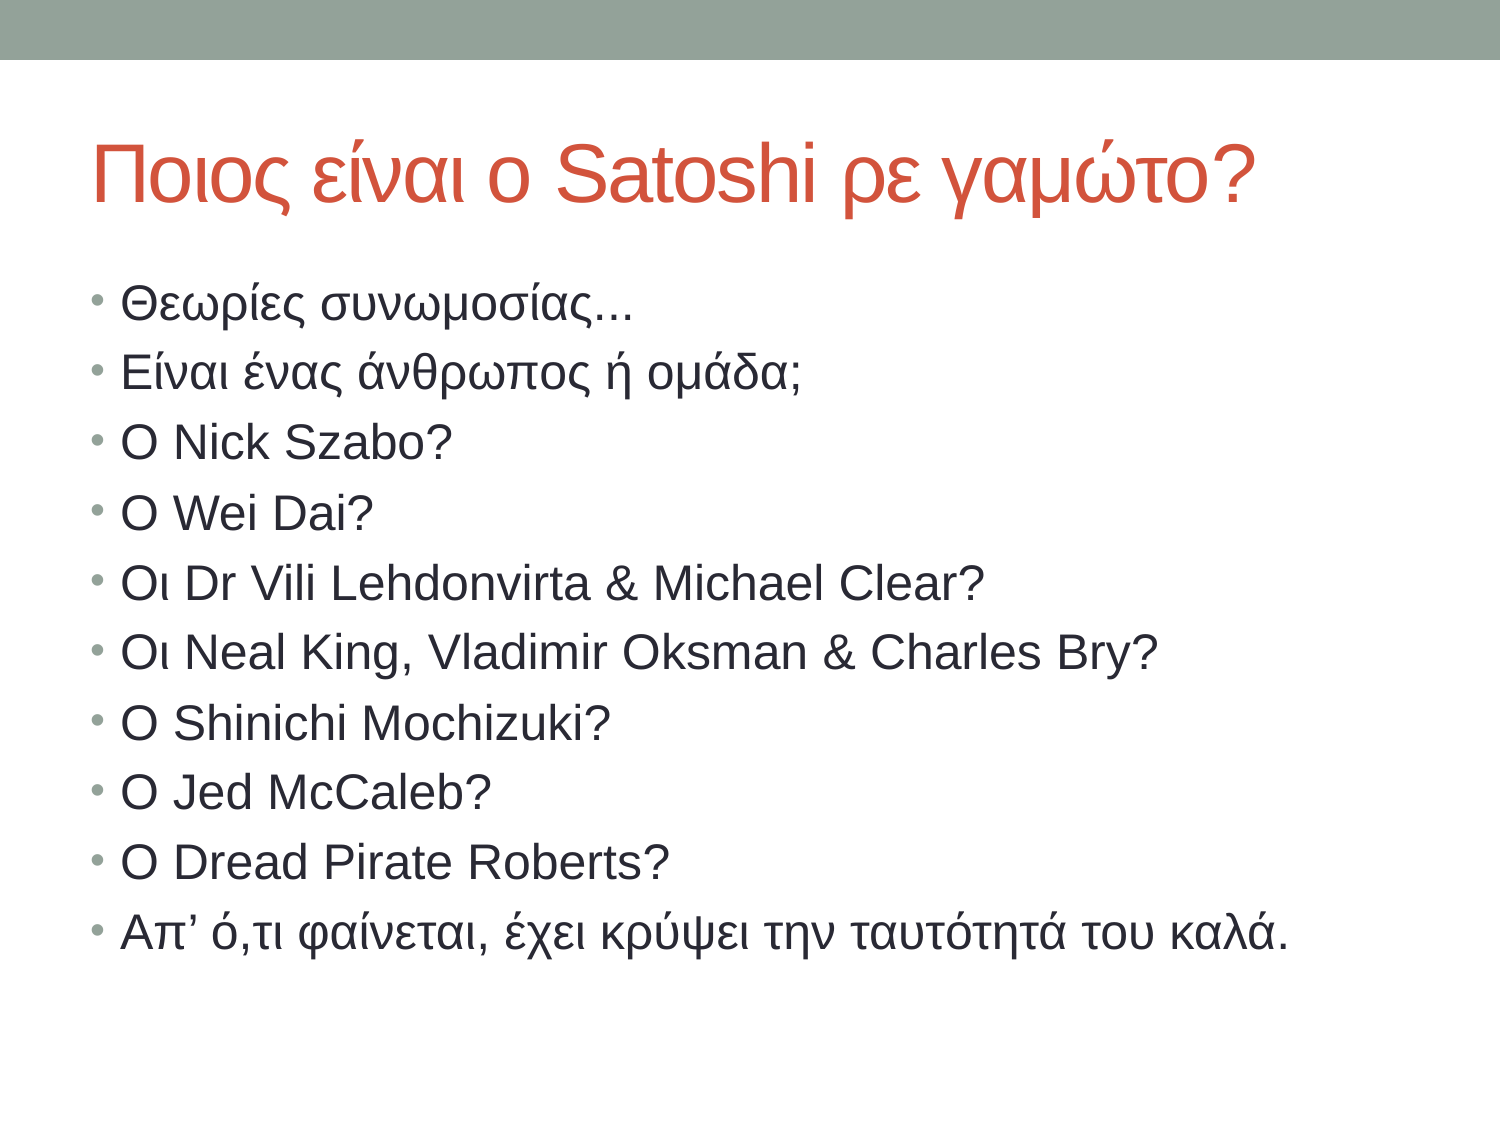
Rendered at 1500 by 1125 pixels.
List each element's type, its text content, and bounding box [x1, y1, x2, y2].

list Θεωρίες συνωμοσίας... Είναι ένας άνθρωπος ή ομάδα; Ο Nick Szabo? Ο Wei Dai? Οι Dr Vili Lehdonvirta & Michael Clear? Οι Neal King, Vladimir Oksman & Charles Bry? Ο Shinichi Mochizuki? Ο Jed McCaleb? Ο Dread Pirate Roberts? Απ’ ό,τι φαίνεται, έχει κρύψει την ταυτότητά του καλά. [75, 262, 1425, 1063]
title Ποιος είναι ο Satoshi ρε γαμώτο? [75, 87, 1425, 250]
